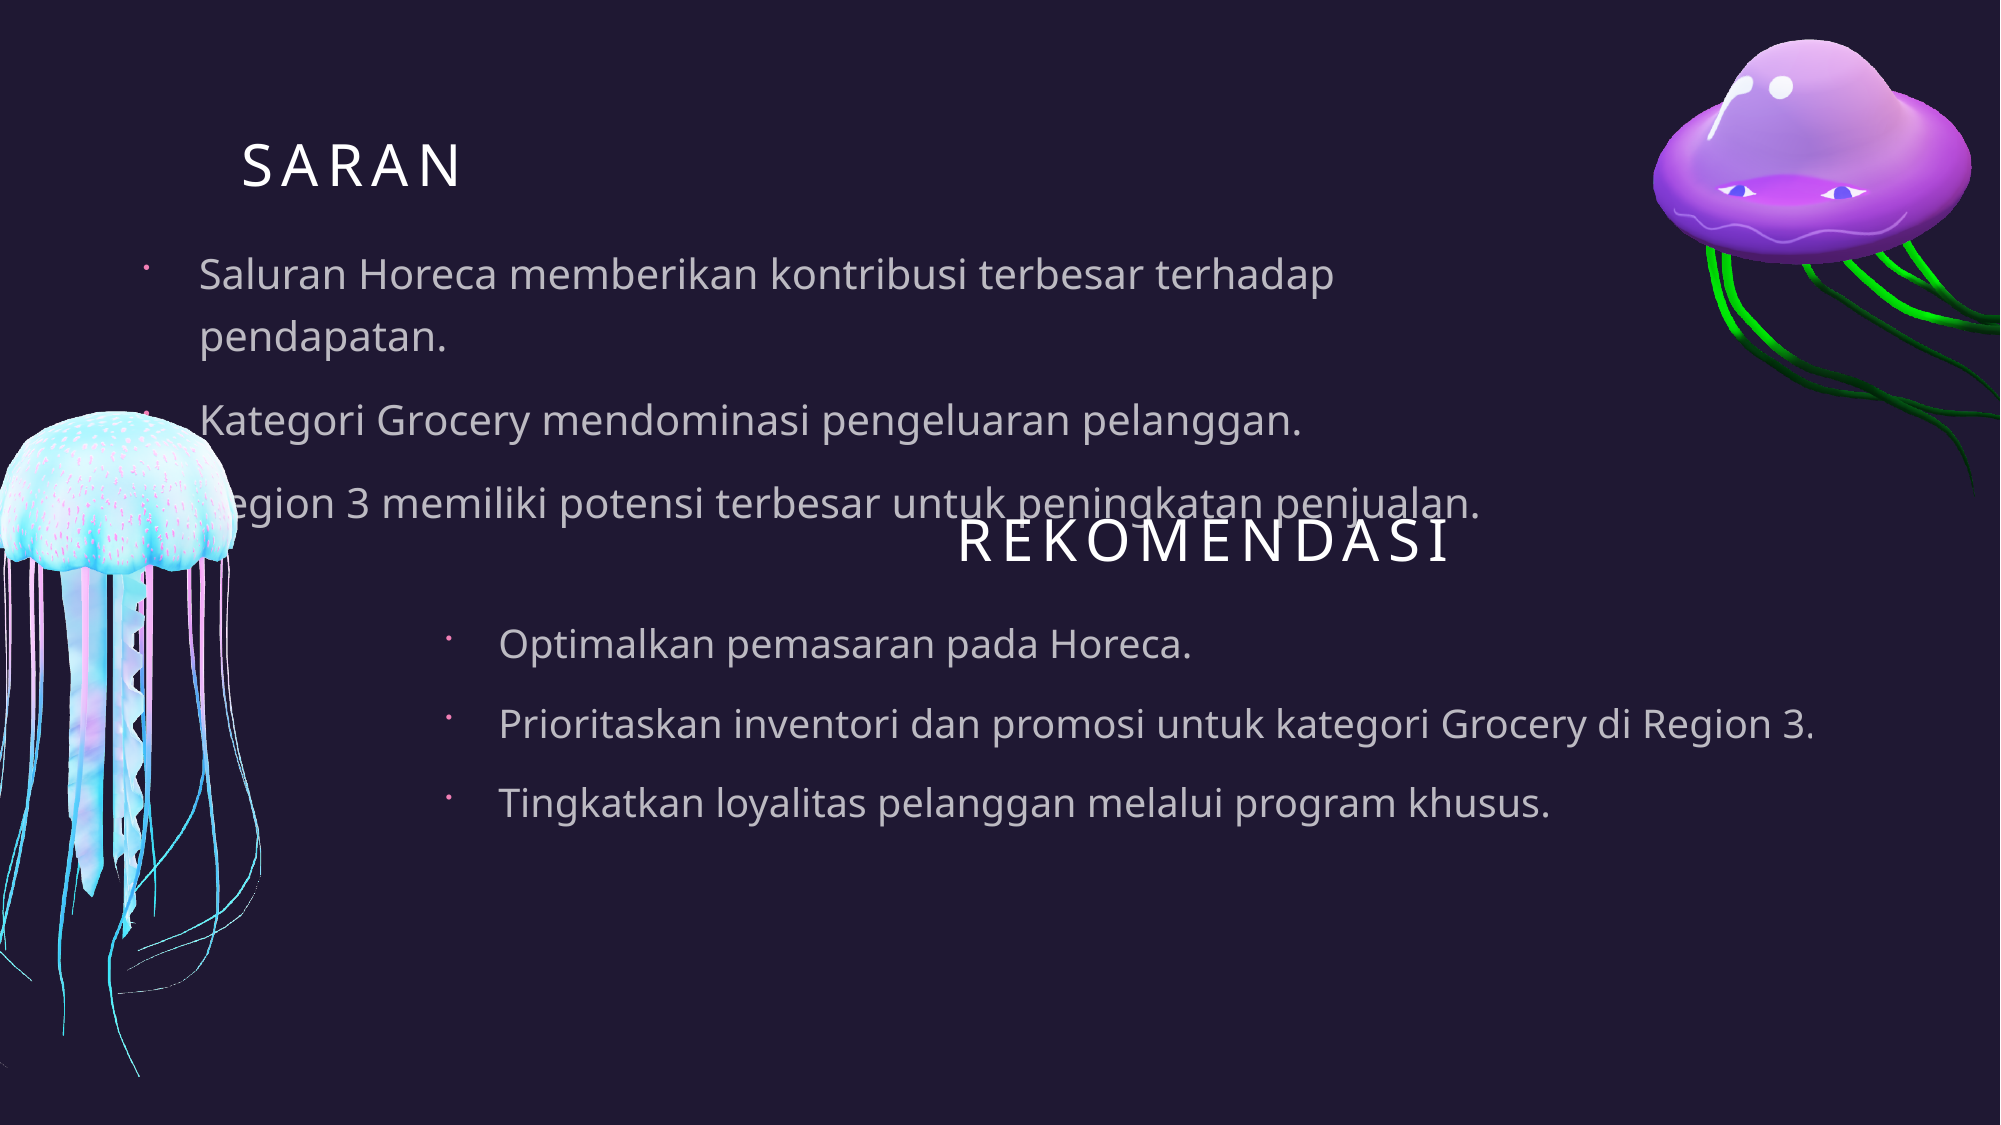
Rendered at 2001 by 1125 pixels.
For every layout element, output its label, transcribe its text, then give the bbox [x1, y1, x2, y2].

list Saluran Horeca memberikan kontribusi terbesar terhadap pendapatan. Kategori Grocery mendominasi pengeluaran pelanggan. Region 3 memiliki potensi terbesar untuk peningkatan penjualan. [139, 235, 1584, 504]
text_box saran [241, 127, 579, 215]
picture [0, 400, 278, 1084]
text_box Optimalkan pemasaran pada Horeca. Prioritaskan inventori dan promosi untuk kategori Grocery di Region 3. Tingkatkan loyalitas pelanggan melalui program khusus. [442, 607, 1887, 877]
picture [1646, 31, 2000, 556]
text_box rekomendasi [956, 502, 1486, 607]
